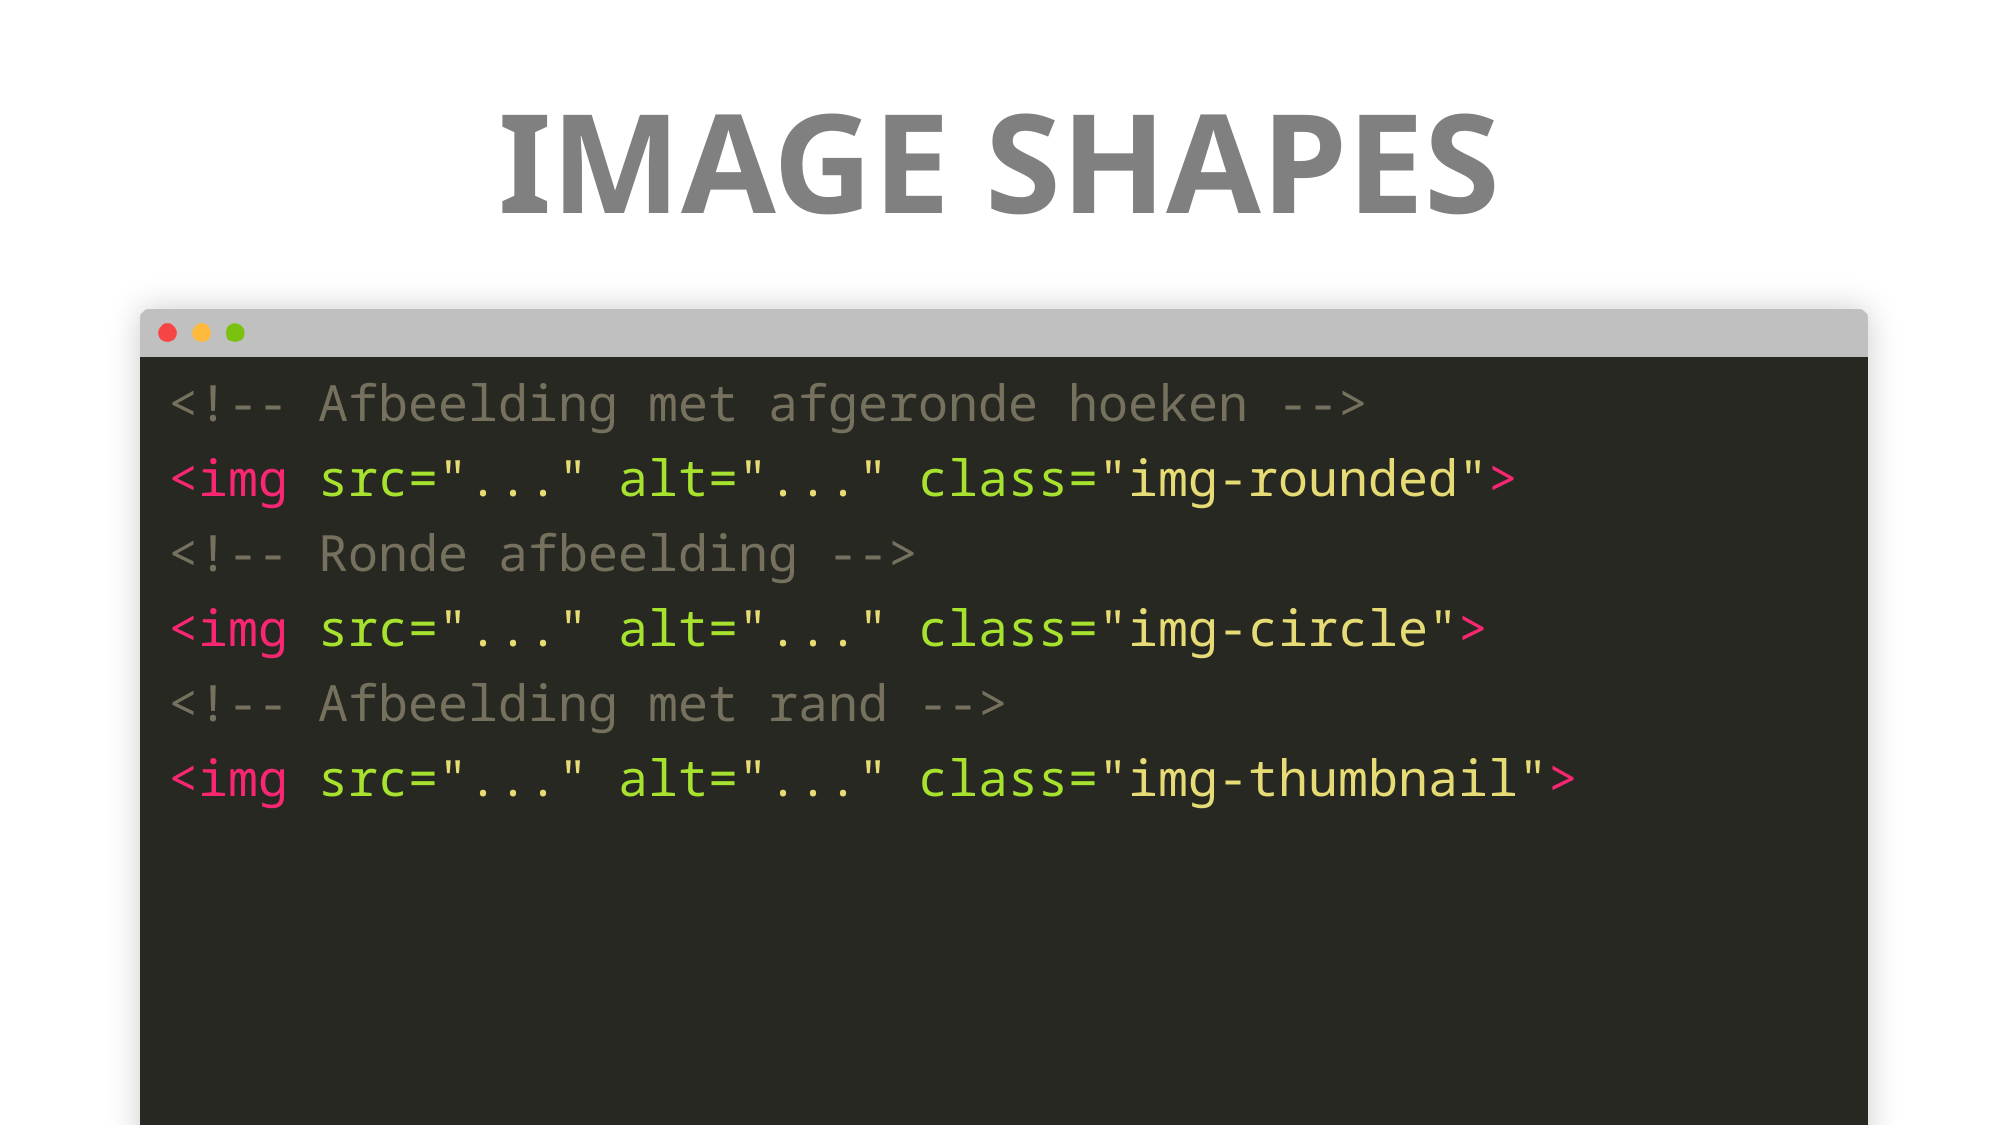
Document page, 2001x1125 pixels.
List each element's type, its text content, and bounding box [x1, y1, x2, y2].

list <!-- Afbeelding met afgeronde hoeken --> <img src="..." alt="..." class="img-rounded"> <!-- Ronde afbeelding --> <img src="..." alt="..." class="img-circle"> <!-- Afbeelding met rand --> <img src="..." alt="..." class="img-thumbnail"> [153, 371, 1852, 1067]
title IMAGE SHAPES [137, 59, 1863, 278]
picture [108, 277, 1899, 1125]
